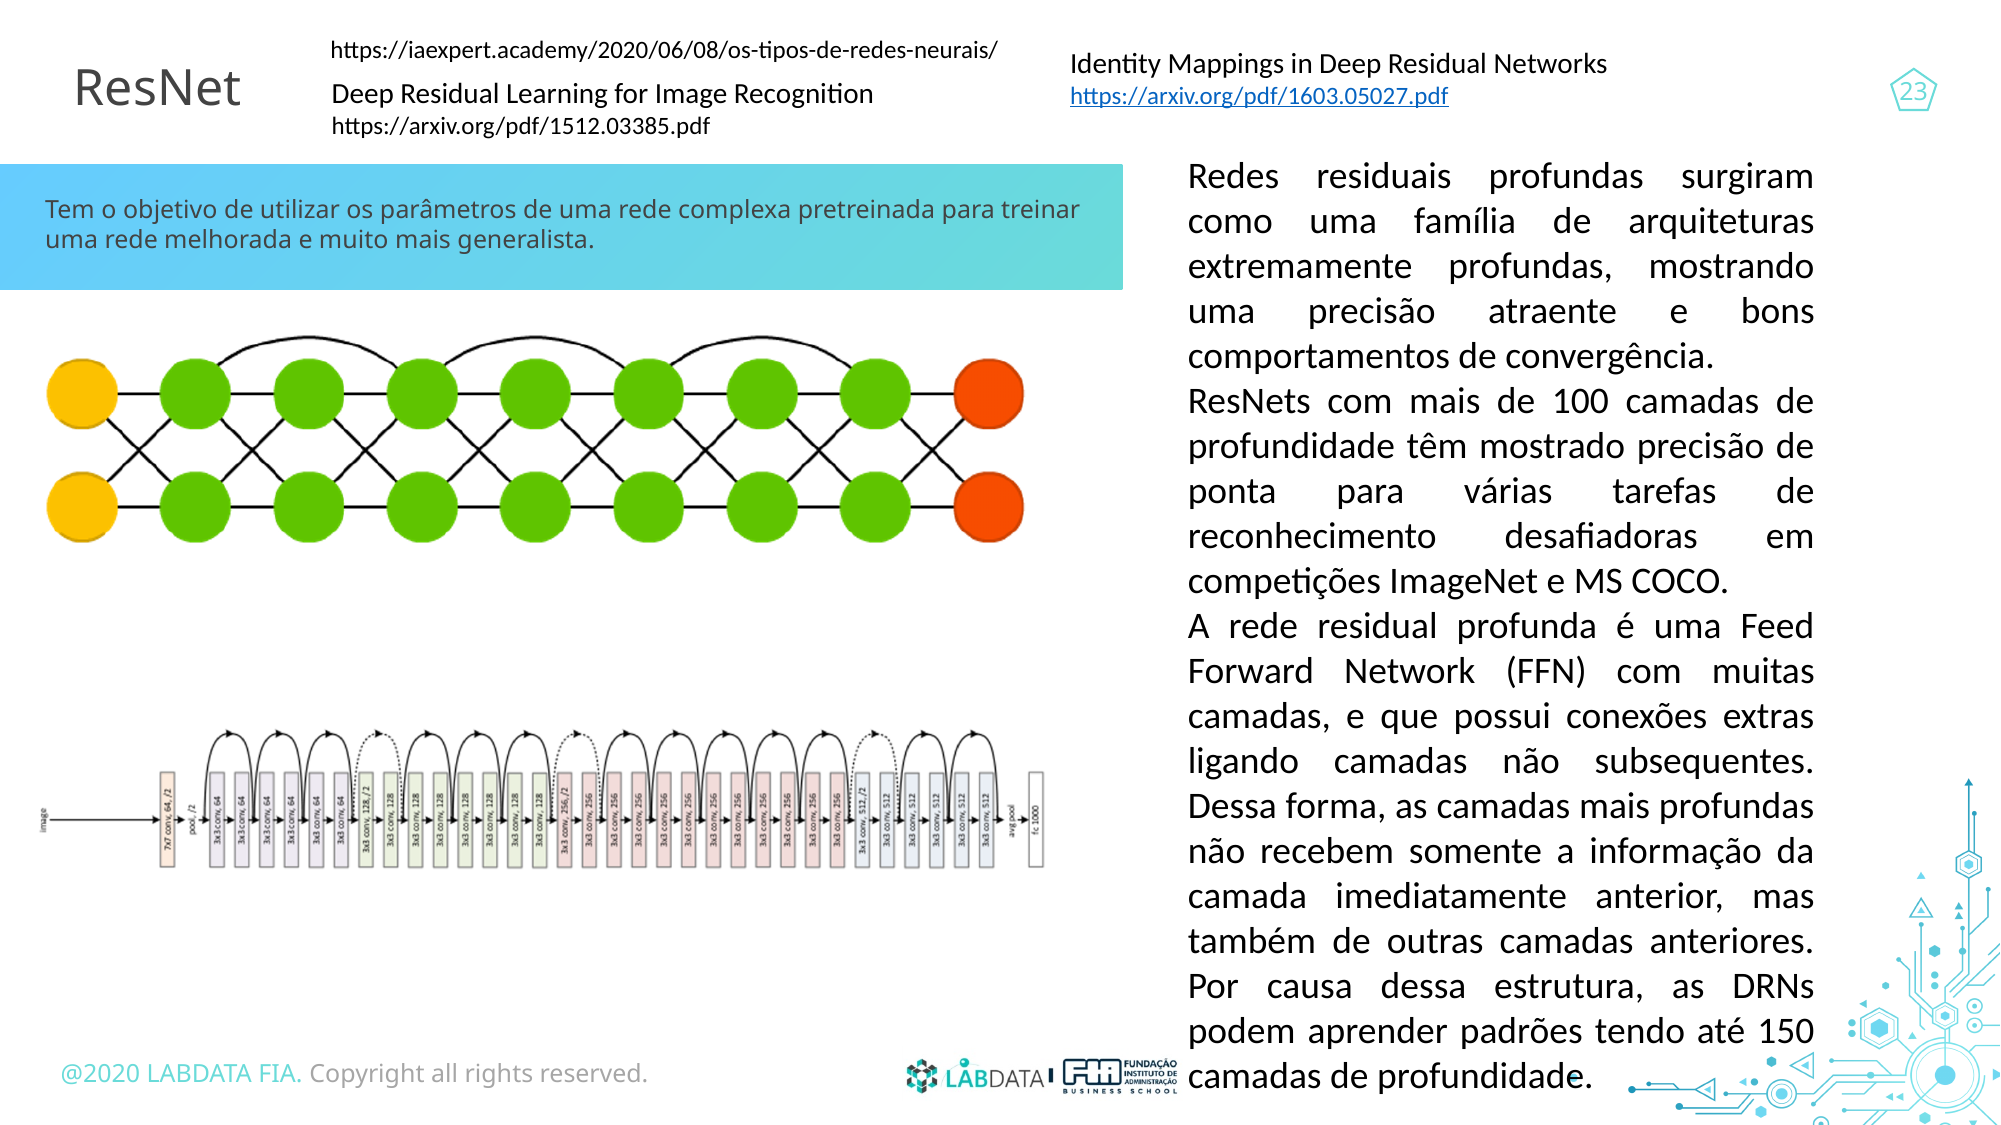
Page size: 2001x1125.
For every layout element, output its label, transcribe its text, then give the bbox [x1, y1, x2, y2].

text_box [0, 163, 1123, 290]
picture [902, 1046, 1183, 1101]
slide_number @2020 LABDATA FIA. Copyright all rights reserved. [45, 1042, 721, 1103]
text_box Deep Residual Learning for Image Recognition https://arxiv.org/pdf/1512.03385.pdf [316, 71, 890, 148]
text_box Redes residuais profundas surgiram como uma família de arquiteturas extremamente profundas, mostrando uma precisão atraente e bons comportamentos de convergência. ResNets com mais de 100 camadas de profundidade têm mostrado precisão de ponta para várias tarefas de reconhecimento desafiadoras em competições ImageNet e MS COCO. A rede residual profunda é uma Feed Forward Network (FFN) com muitas camadas, e que possui conexões extras ligando camadas não subsequentes. Dessa forma, as camadas mais profundas não recebem somente a informação da camada imediatamente anterior, mas também de outras camadas anteriores. Por causa dessa estrutura, as DRNs podem aprender padrões tendo até 150 camadas de profundidade. [1173, 144, 1830, 1104]
text_box 23 [1873, 62, 1943, 123]
picture [1569, 778, 2000, 1125]
text_box ResNet [58, 27, 316, 145]
text_box https://iaexpert.academy/2020/06/08/os-tipos-de-redes-neurais/ [315, 26, 1015, 71]
picture [38, 311, 1039, 566]
text_box ResNet [890, 27, 1146, 145]
picture [30, 721, 1057, 887]
text_box Tem o objetivo de utilizar os parâmetros de uma rede complexa pretreinada para treinar uma rede melhorada e muito mais generalista. [30, 186, 1140, 262]
text_box [1890, 67, 1938, 112]
text_box Identity Mappings in Deep Residual Networks https://arxiv.org/pdf/1603.05027.pdf [1055, 36, 1624, 152]
